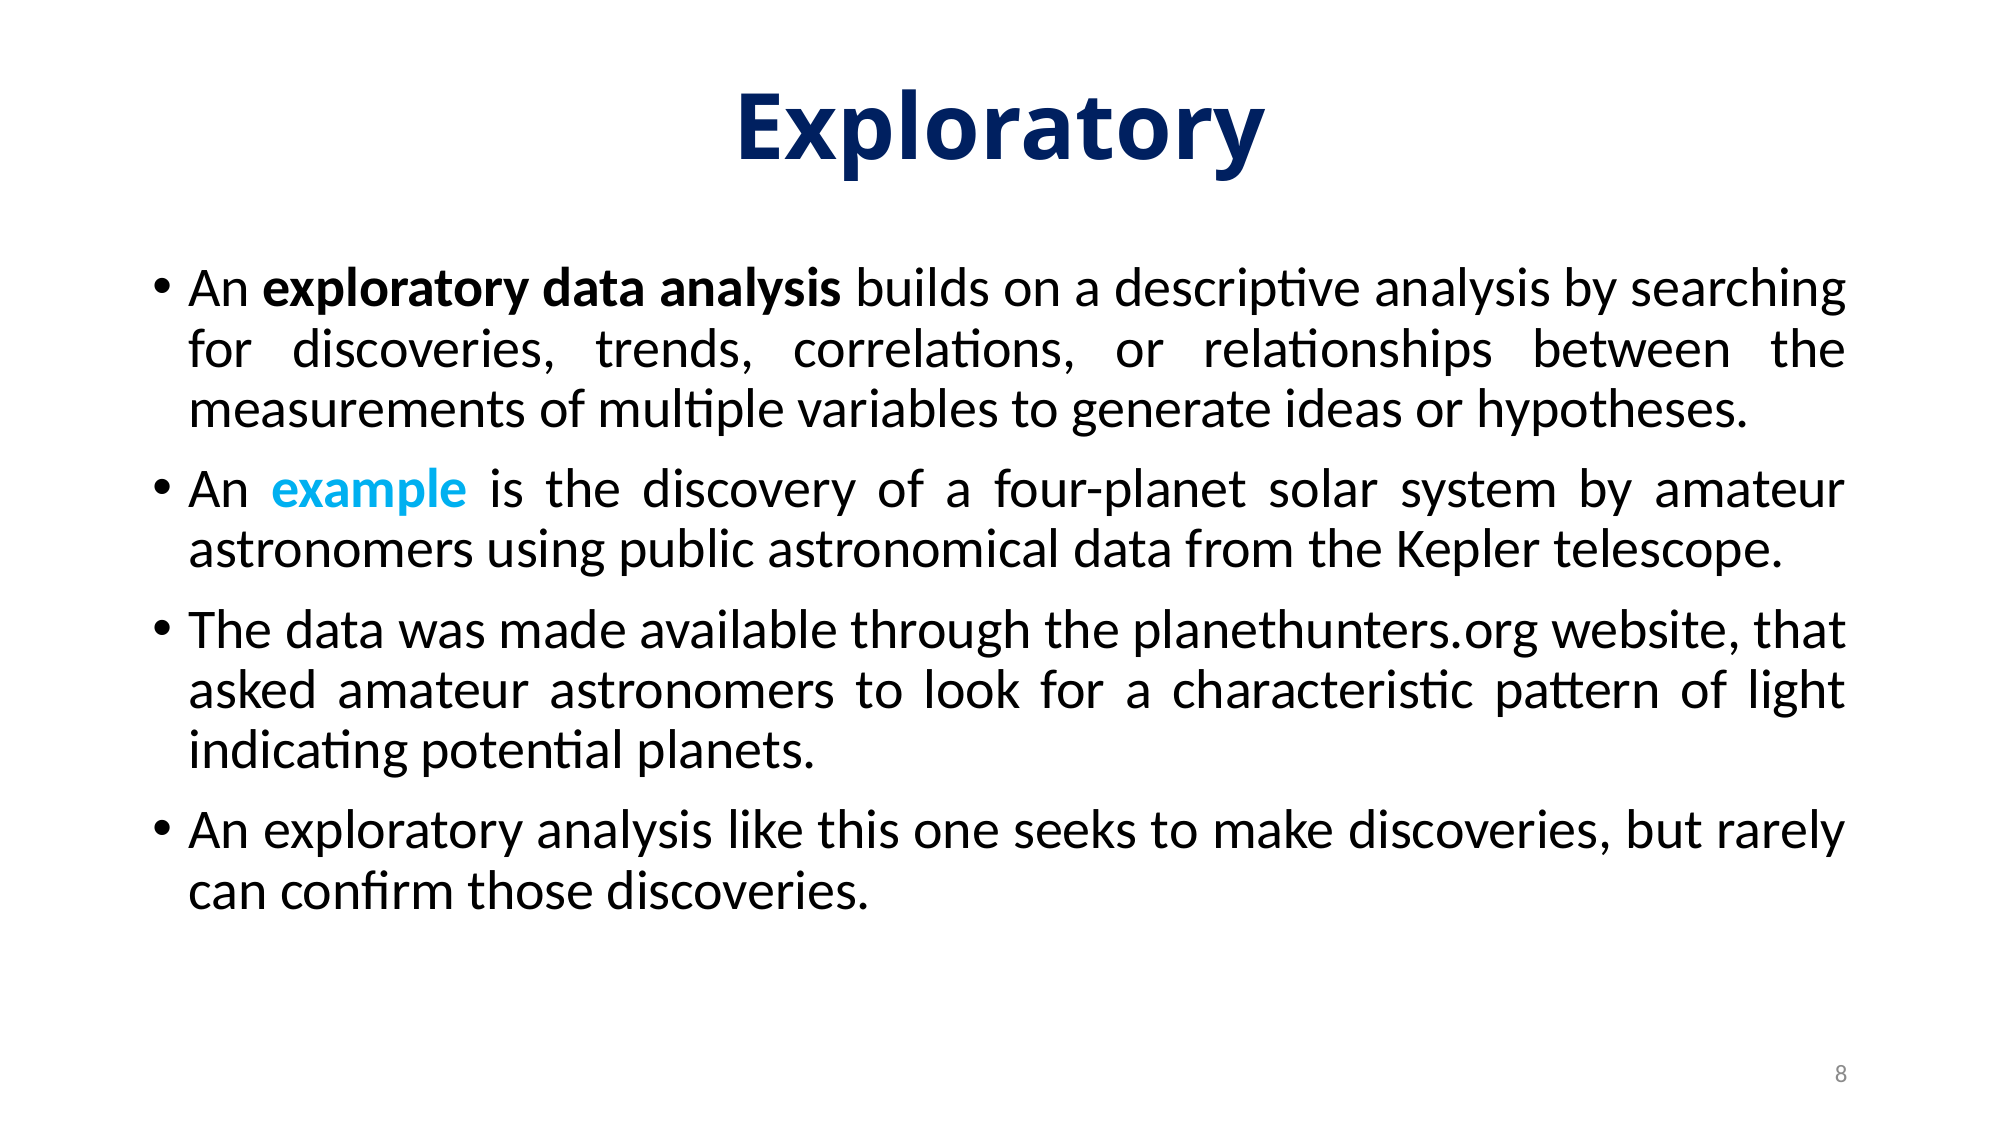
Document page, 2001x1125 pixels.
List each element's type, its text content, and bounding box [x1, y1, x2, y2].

slide_number 8 [1412, 1042, 1863, 1103]
title Exploratory [137, 41, 1863, 218]
list An exploratory data analysis builds on a descriptive analysis by searching for discoveries, trends, correlations, or relationships between the measurements of multiple variables to generate ideas or hypotheses. An example is the discovery of a four-planet solar system by amateur astronomers using public astronomical data from the Kepler telescope. The data was made available through the planethunters.org website, that asked amateur astronomers to look for a characteristic pattern of light indicating potential planets. An exploratory analysis like this one seeks to make discoveries, but rarely can confirm those discoveries. [137, 251, 1863, 1030]
